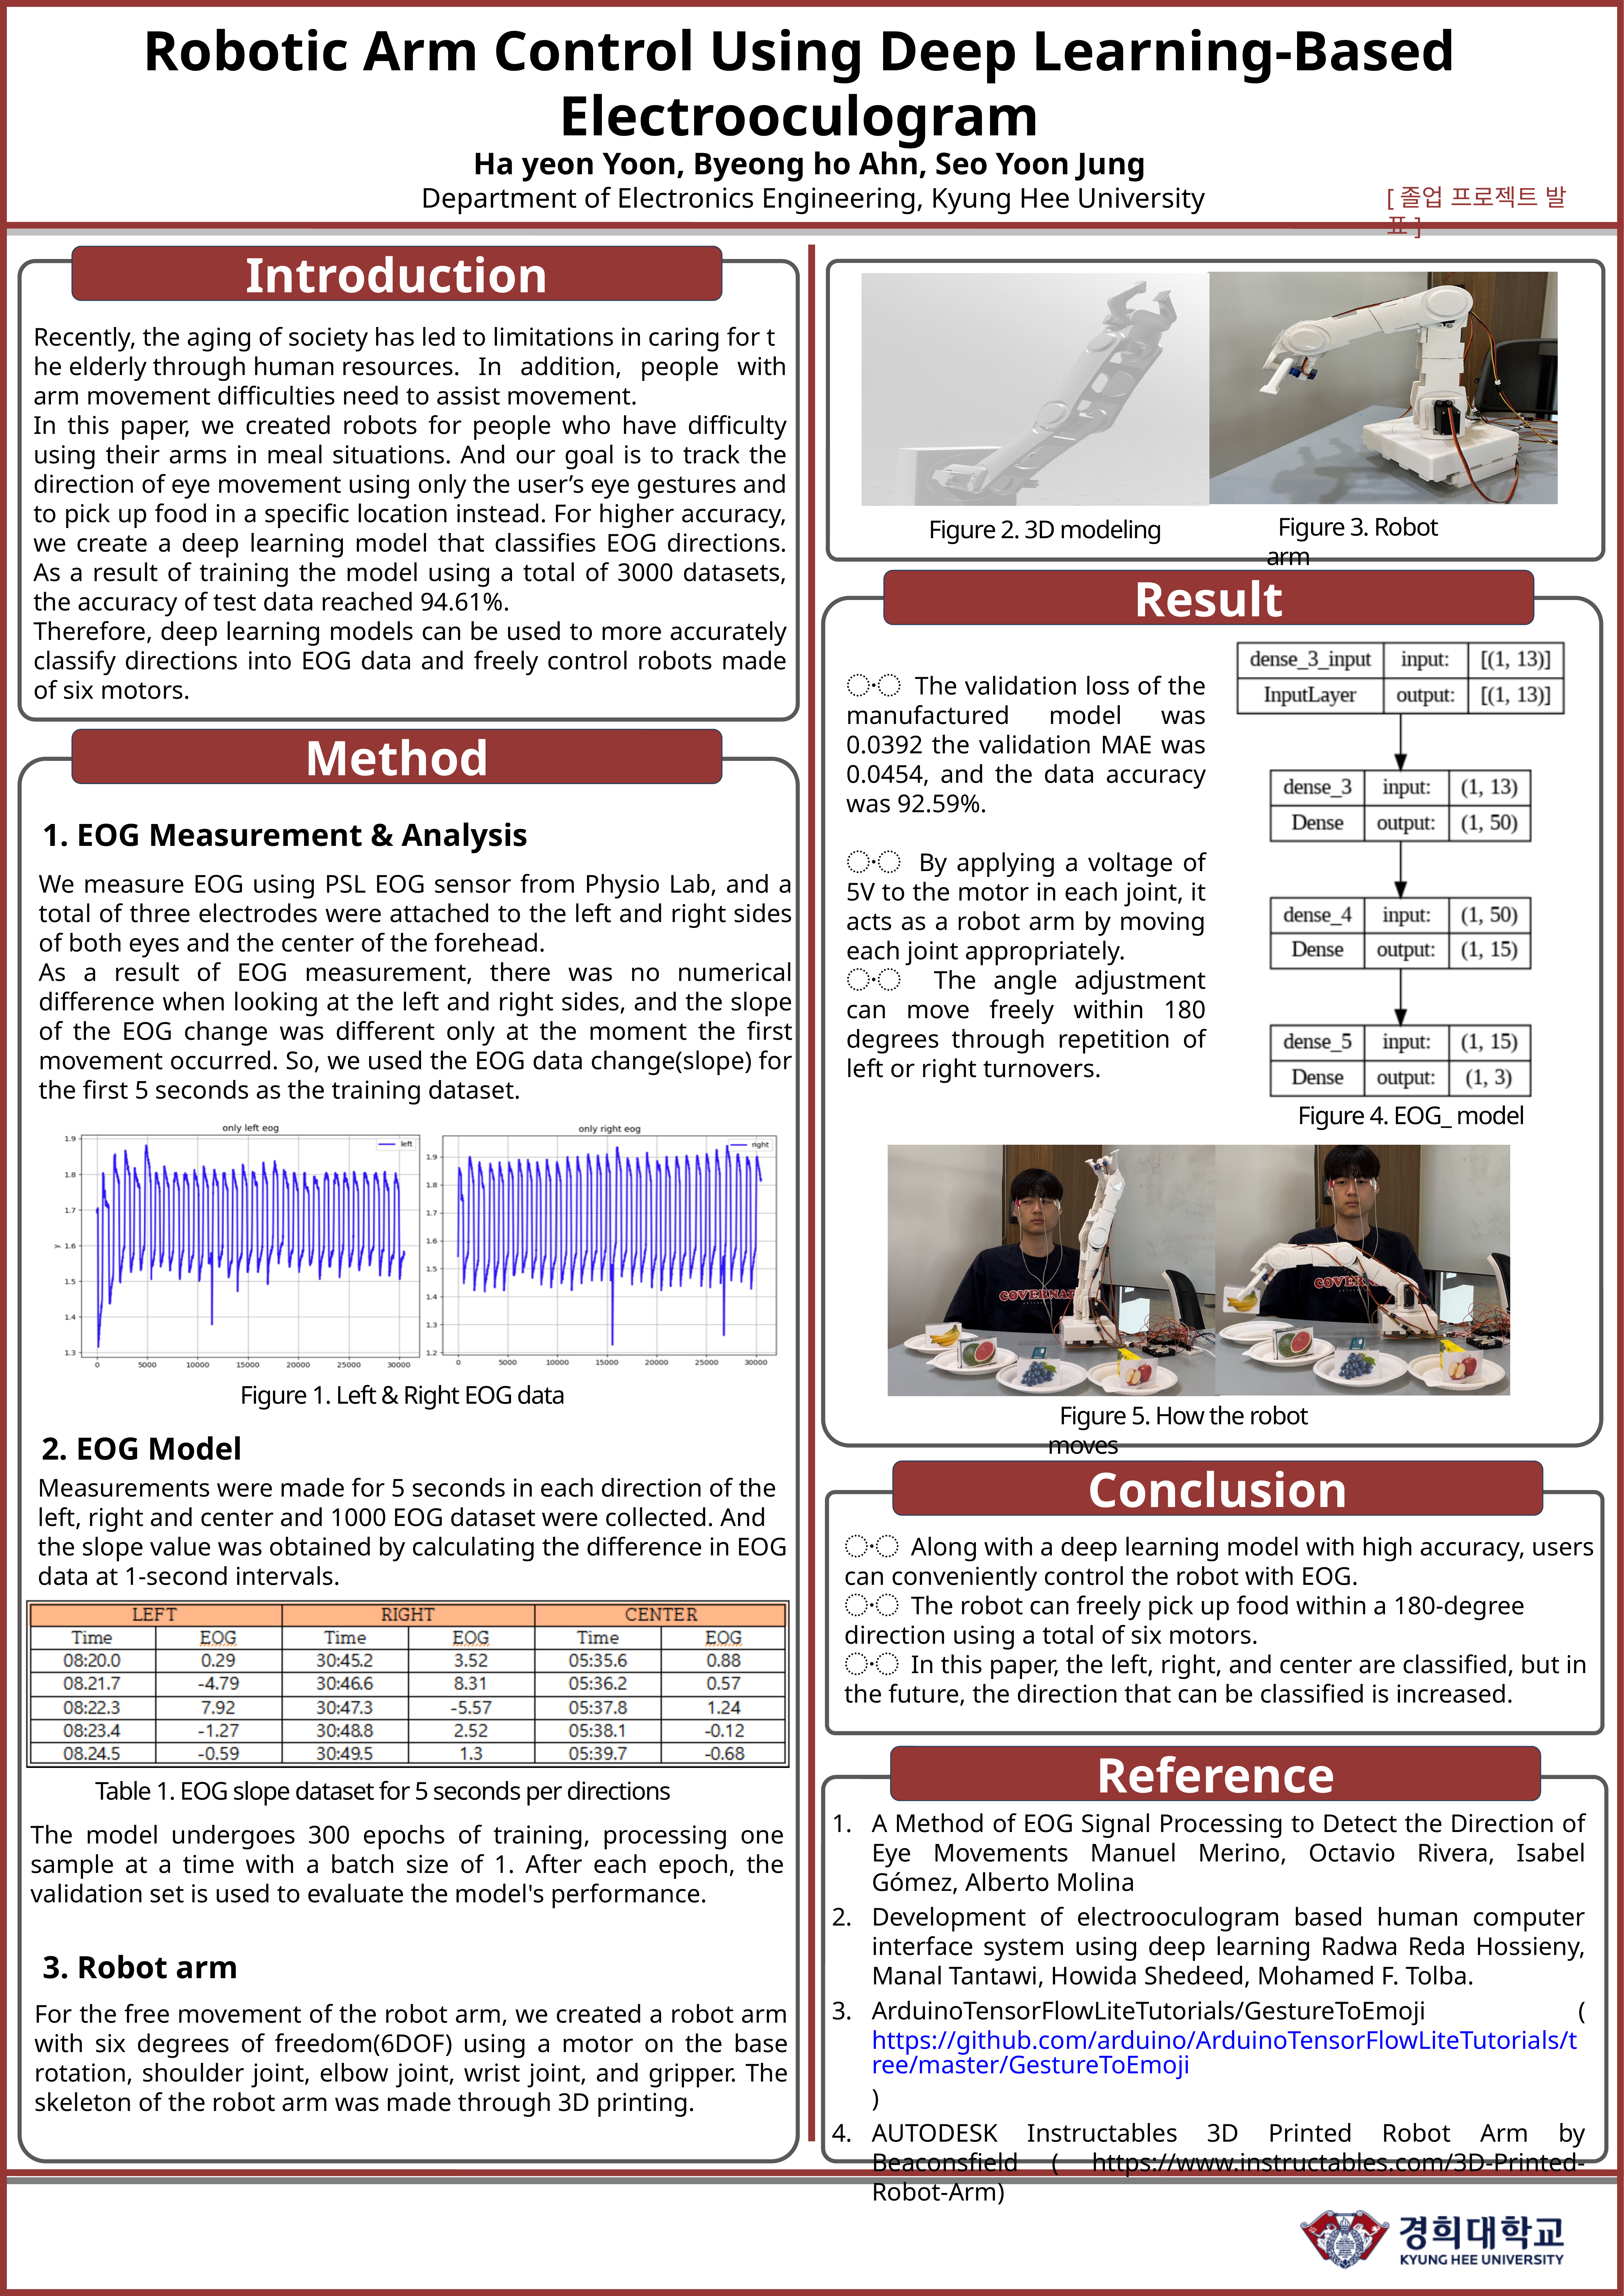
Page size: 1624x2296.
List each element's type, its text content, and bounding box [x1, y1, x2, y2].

text_box Conclusion [892, 1460, 1544, 1516]
picture [23, 1597, 793, 1768]
text_box We measure EOG using PSL EOG sensor from Physio Lab, and a total of three electrodes were attached to the left and right sides of both eyes and the center of the forehead. As a result of EOG measurement, there was no numerical difference when looking at the left and right sides, and the slope of the EOG change was different only at the moment the first movement occurred. So, we used the EOG data change(slope) for the first 5 seconds as the training dataset. [34, 866, 798, 1106]
text_box Introduction [71, 246, 723, 301]
text_box [19, 758, 798, 2162]
text_box For the free movement of the robot arm, we created a robot arm with six degrees of freedom(6DOF) using a motor on the base rotation, shoulder joint, elbow joint, wrist joint, and gripper. The skeleton of the robot arm was made through 3D printing. [29, 1996, 794, 2118]
text_box Figure 3. Robot arm [1261, 508, 1488, 573]
text_box The model undergoes 300 epochs of training, processing one sample at a time with a batch size of 1. After each epoch, the validation set is used to evaluate the model's performance. [26, 1816, 790, 1910]
text_box [827, 260, 1604, 560]
text_box [822, 597, 1602, 1446]
text_box Recently, the aging of society has led to limitations in caring for the elderly through human resources. In addition, people with arm movement difficulties need to assist movement. In this paper, we created robots for people who have difficulty using their arms in meal situations. And our goal is to track the direction of eye movement using only the user’s eye gestures and to pick up food in a specific location instead. For higher accuracy, we create a deep learning model that classifies EOG directions. As a result of training the model using a total of 3000 datasets, the accuracy of test data reached 94.61%. Therefore, deep learning models can be used to more accurately classify directions into EOG data and freely control robots made of six motors. [28, 319, 793, 707]
text_box [졸업 프로젝트 발표] [1381, 180, 1607, 242]
text_box 2. EOG Model [37, 1427, 764, 1468]
picture [887, 1145, 1510, 1396]
text_box A Method of EOG Signal Processing to Detect the Direction of Eye Movements Manuel Merino, Octavio Rivera, Isabel Gómez, Alberto Molina Development of electrooculogram based human computer interface system using deep learning Radwa Reda Hossieny, Manal Tantawi, Howida Shedeed, Mohamed F. Tolba. ArduinoTensorFlowLiteTutorials/GestureToEmoji (https://github.com/arduino/ArduinoTensorFlowLiteTutorials/tree/master/GestureToEmoji) AUTODESK Instructables 3D Printed Robot Arm by Beaconsfield ( https://www.instructables.com/3D-Printed-Robot-Arm) [827, 1805, 1591, 2184]
text_box Robotic Arm Control Using Deep Learning-Based Electrooculogram [45, 12, 1554, 142]
text_box Ha yeon Yoon, Byeong ho Ahn, Seo Yoon Jung Department of Electronics Engineering, Kyung Hee University [9, 142, 1619, 215]
text_box [826, 1491, 1603, 1734]
picture [1234, 636, 1575, 1109]
text_box Figure 5. How the robot moves [1043, 1399, 1375, 1462]
text_box [822, 1776, 1607, 2162]
text_box [0, 42, 9, 111]
picture [51, 1121, 778, 1368]
text_box Reference [890, 1746, 1541, 1801]
text_box Figure 2. 3D modeling [912, 511, 1172, 546]
picture [861, 271, 1558, 506]
text_box Measurements were made for 5 seconds in each direction of the left, right and center and 1000 EOG dataset were collected. And the slope value was obtained by calculating the difference in EOG data at 1-second intervals. [33, 1470, 797, 1593]
picture [1268, 2189, 1611, 2289]
text_box Figure 4. EOG_ model [1281, 1112, 1541, 1132]
text_box Figure 1. Left & Right EOG data [33, 1377, 761, 1412]
text_box 1. EOG Measurement & Analysis [38, 813, 765, 855]
text_box Result [883, 570, 1534, 625]
text_box Method [71, 728, 723, 784]
text_box 〮 The validation loss of the manufactured model was 0.0392 the validation MAE was 0.0454, and the data accuracy was 92.59%. 〮 By applying a voltage of 5V to the motor in each joint, it acts as a robot arm by moving each joint appropriately. 〮 The angle adjustment can move freely within 180 degrees through repetition of left or right turnovers. [841, 668, 1211, 1085]
text_box Table 1. EOG slope dataset for 5 seconds per directions [14, 1773, 741, 1807]
text_box 〮 Along with a deep learning model with high accuracy, users can conveniently control the robot with EOG. 〮 The robot can freely pick up food within a 180-degree direction using a total of six motors. 〮 In this paper, the left, right, and center are classified, but in the future, the direction that can be classified is increased. [840, 1529, 1603, 1710]
text_box [19, 260, 798, 720]
text_box 3. Robot arm [38, 1945, 765, 1987]
